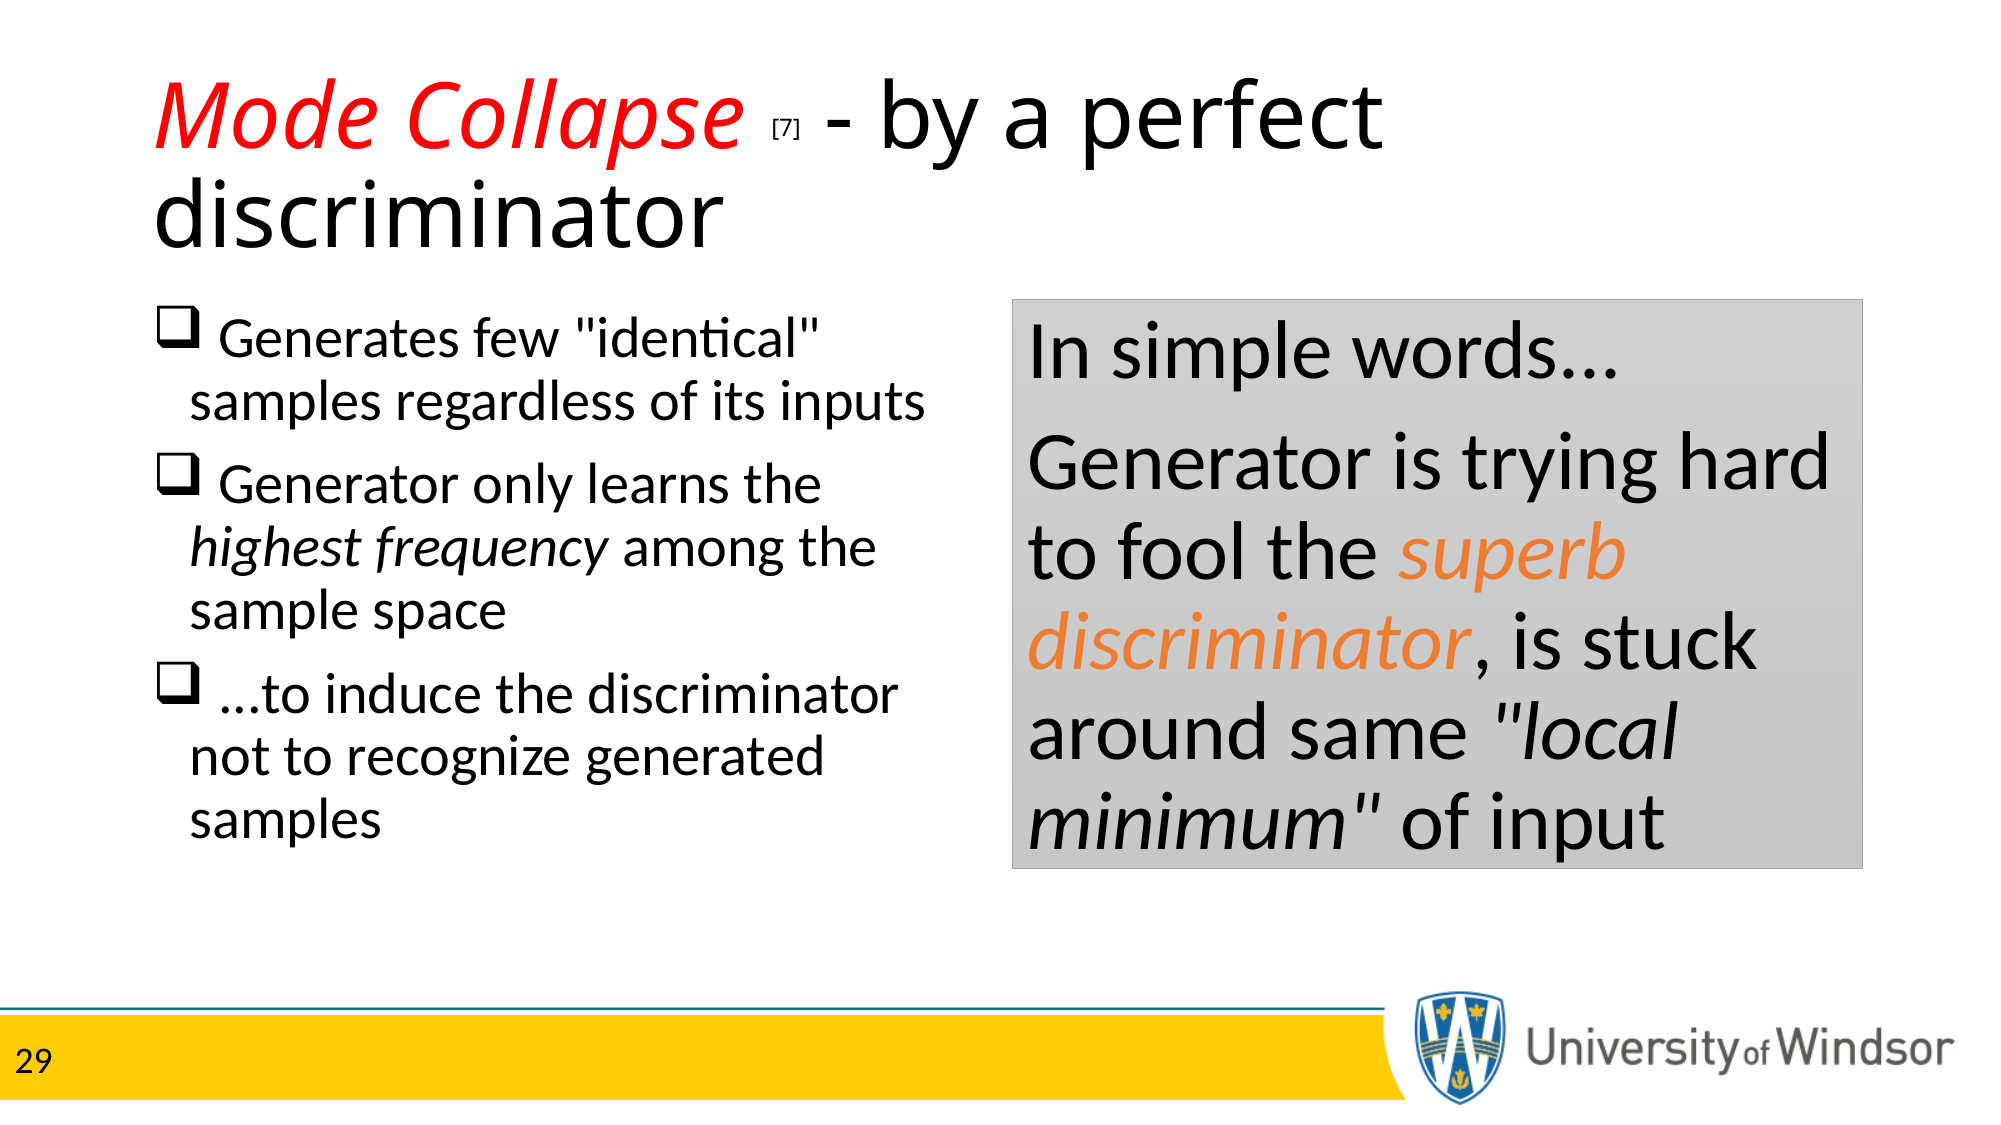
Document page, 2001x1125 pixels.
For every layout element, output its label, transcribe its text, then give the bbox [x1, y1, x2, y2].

picture [0, 974, 2000, 1125]
slide_number 29 [0, 1028, 450, 1088]
list Generates few "identical" samples regardless of its inputs Generator only learns the highest frequency among the sample space ...to induce the discriminator not to recognize generated samples [137, 299, 988, 882]
title Mode Collapse [7] - by a perfect discriminator [137, 59, 1863, 278]
list In simple words... Generator is trying hard to fool the superb discriminator, is stuck around same "local minimum" of input [1012, 299, 1863, 869]
